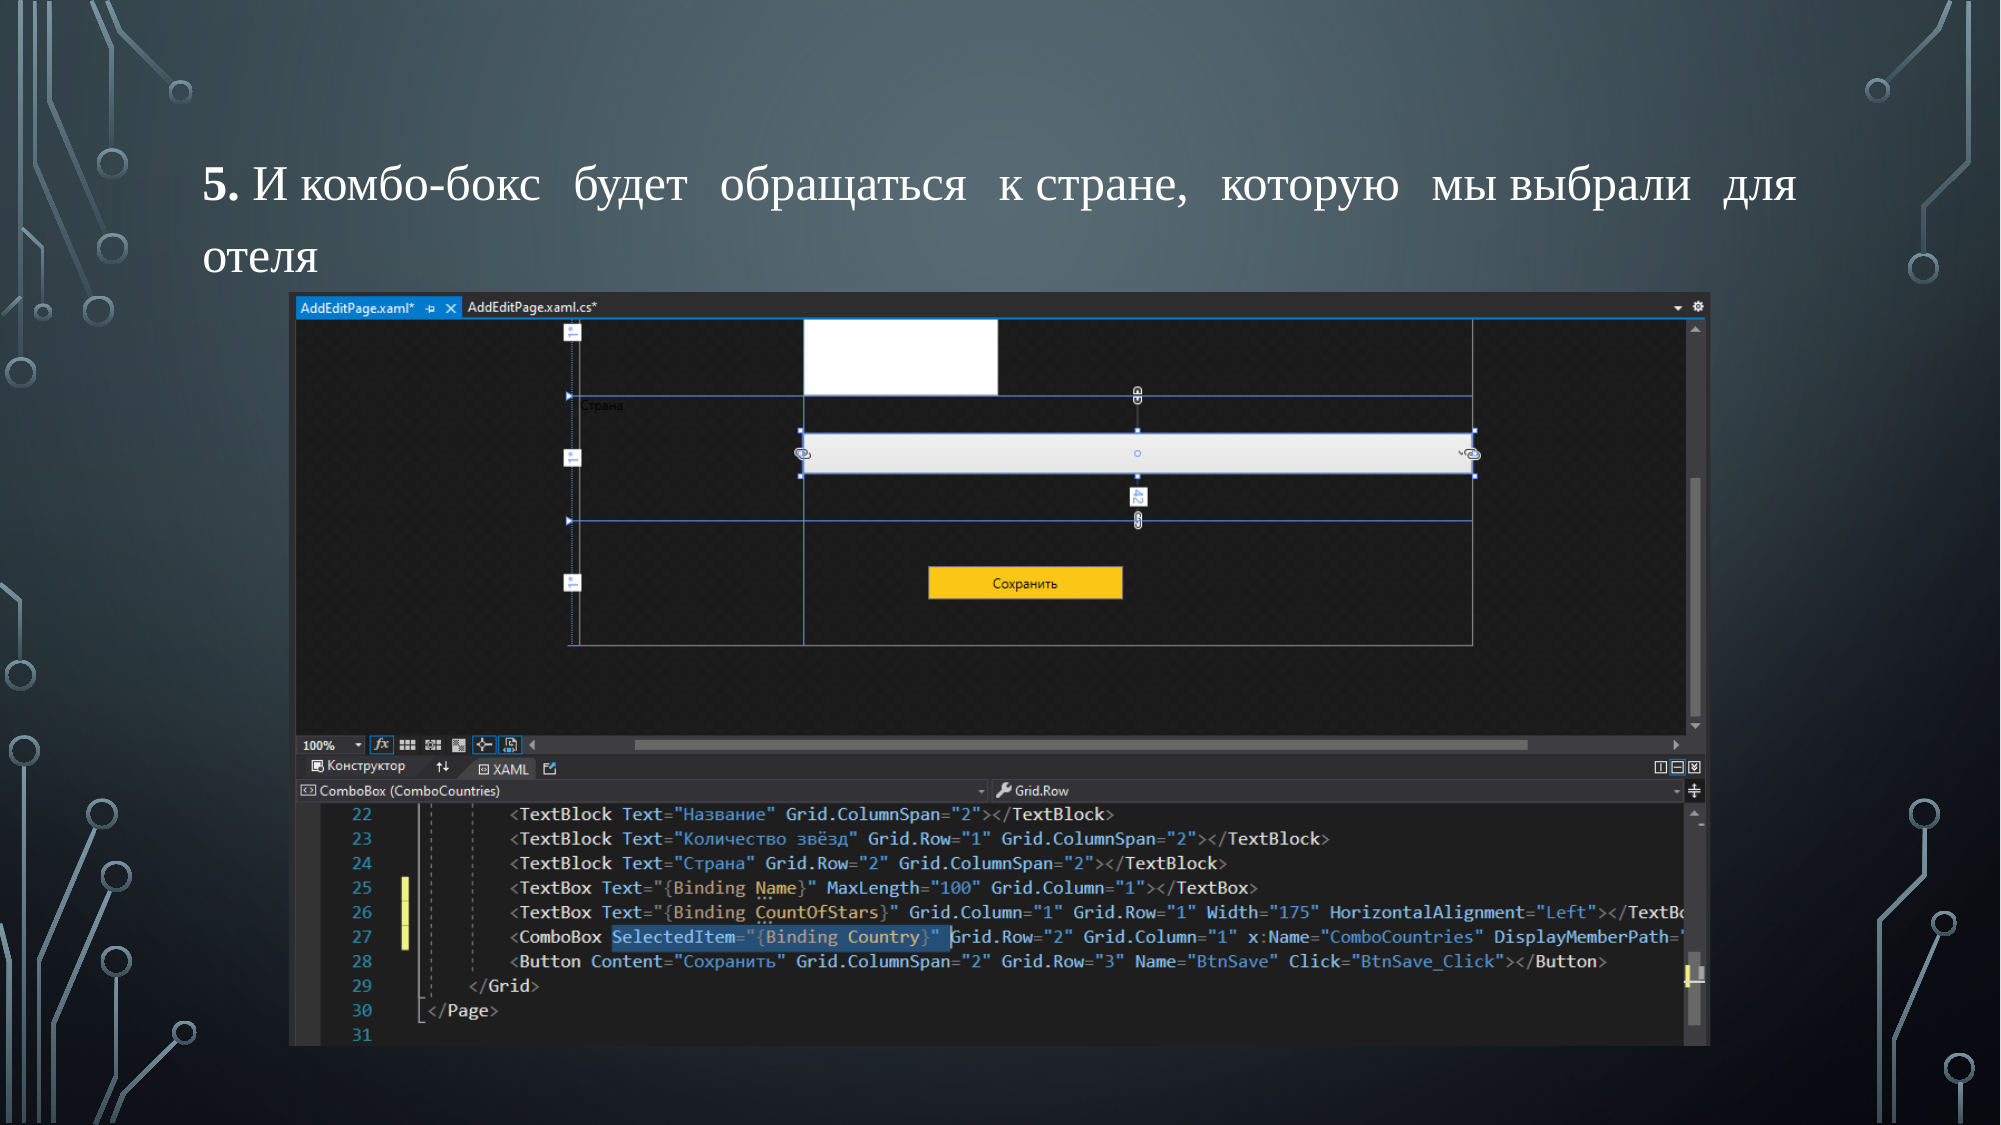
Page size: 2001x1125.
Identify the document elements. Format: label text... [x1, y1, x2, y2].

picture [288, 291, 1711, 1046]
list 5. И комбо-бокс будет обращаться к стране, которую мы выбрали для отеля [187, 130, 1813, 999]
